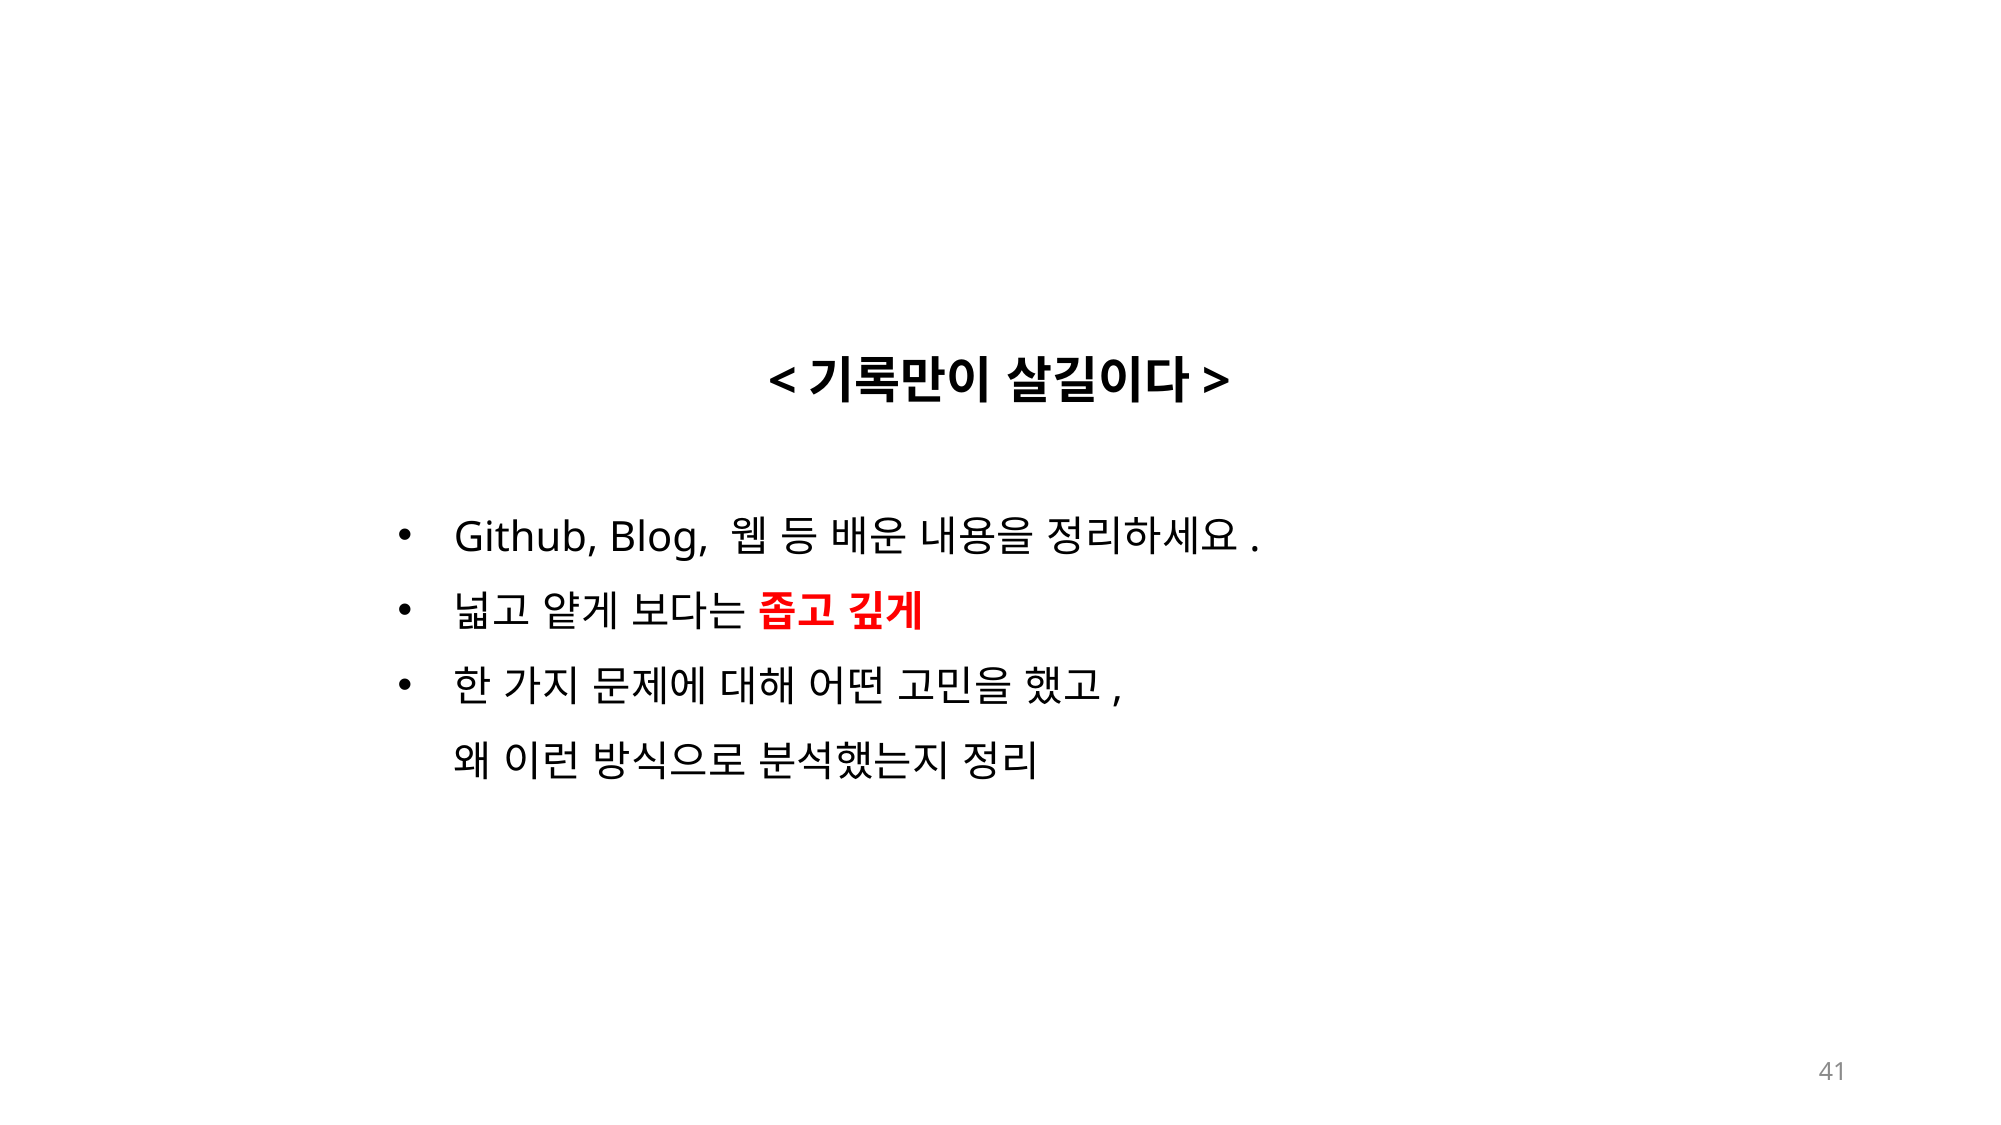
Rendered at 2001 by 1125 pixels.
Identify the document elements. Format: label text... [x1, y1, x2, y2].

text_box Github, Blog, 웹 등 배운 내용을 정리하세요. 넓고 얕게 보다는 좁고 깊게 한 가지 문제에 대해 어떤 고민을 했고, 왜 이런 방식으로 분석했는지 정리 [382, 427, 1617, 792]
slide_number 41 [1412, 1042, 1863, 1103]
text_box <기록만이 살길이다> [645, 280, 1355, 416]
